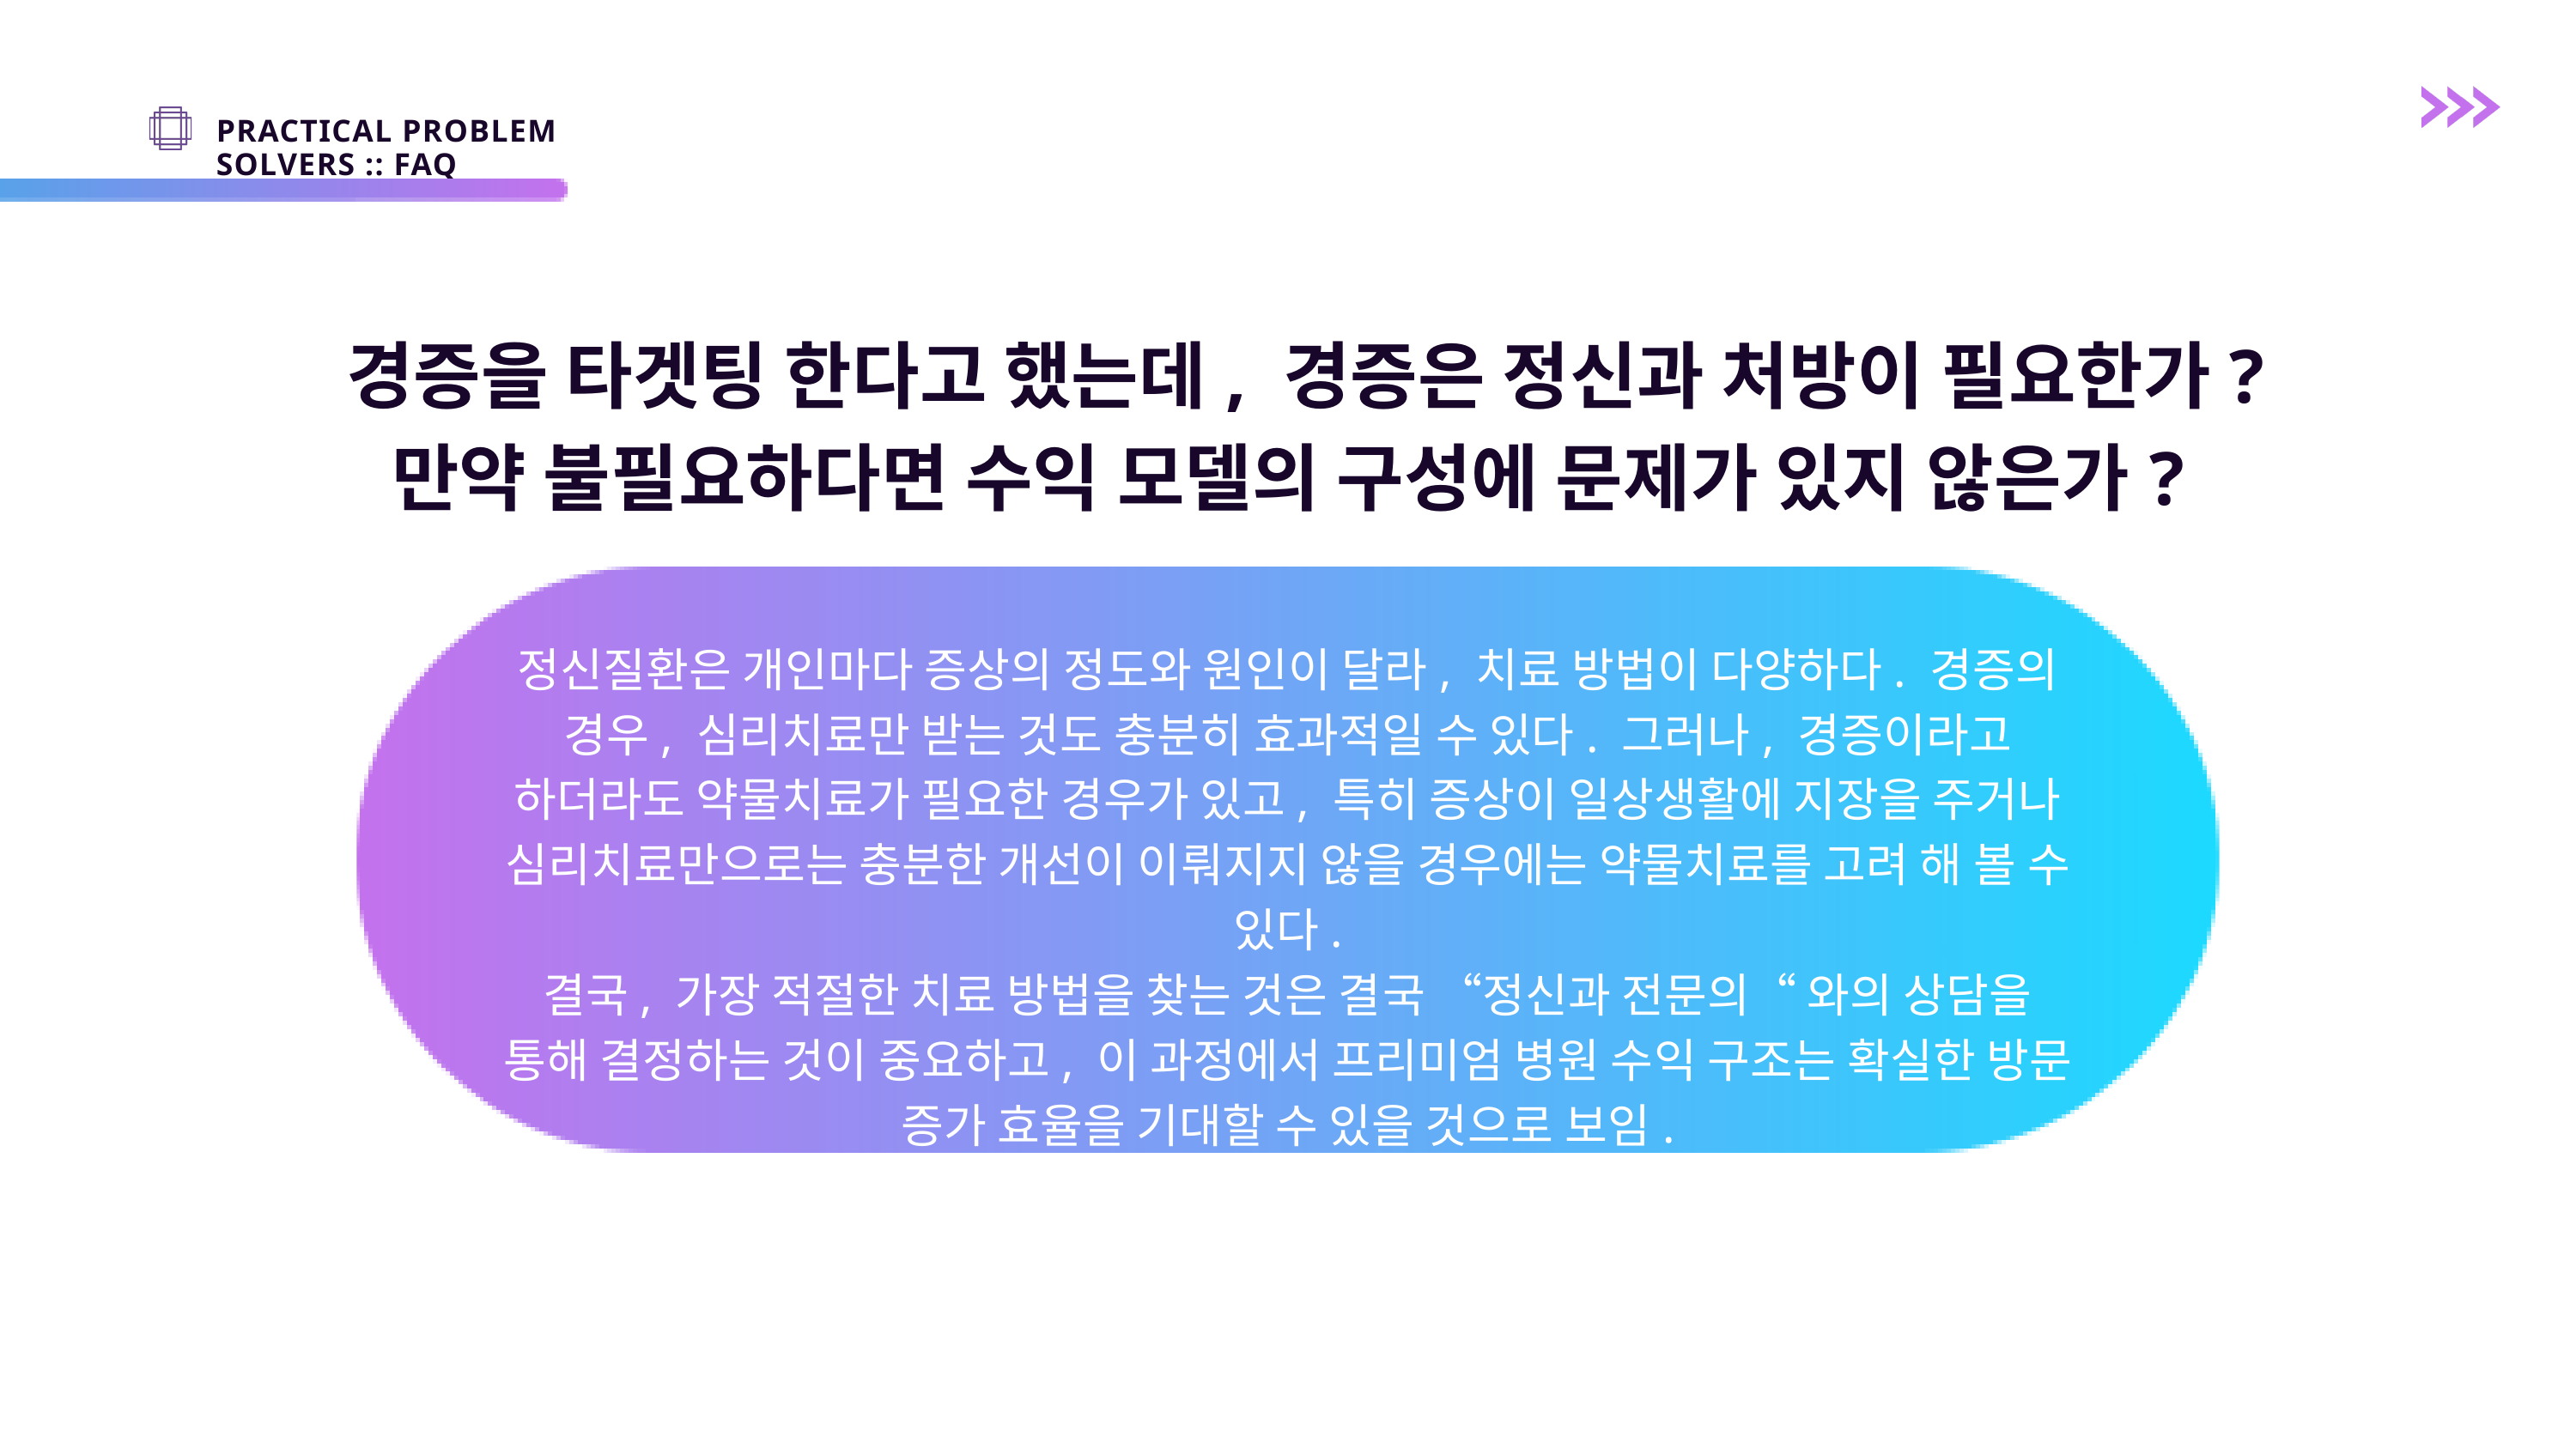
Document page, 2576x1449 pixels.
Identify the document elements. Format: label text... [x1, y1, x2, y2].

text_box 경증을 타겟팅 한다고 했는데, 경증은 정신과 처방이 필요한가? 만약 불필요하다면 수익 모델의 구성에 문제가 있지 않은가? [344, 314, 2232, 521]
text_box 정신질환은 개인마다 증상의 정도와 원인이 달라, 치료 방법이 다양하다. 경증의 경우, 심리치료만 받는 것도 충분히 효과적일 수 있다. 그러나, 경증이라고 하더라도 약물치료가 필요한 경우가 있고, 특히 증상이 일상생활에 지장을 주거나 심리치료만으로는 충분한 개선이 이뤄지지 않을 경우에는 약물치료를 고려 해 볼 수 있다. 결국, 가장 적절한 치료 방법을 찾는 것은 결국 “정신과 전문의“ 와의 상담을 통해 결정하는 것이 중요하고, 이 과정에서 프리미엄 병원 수익 구조는 확실한 방문 증가 효율을 기대할 수 있을 것으로 보임. [501, 631, 2075, 1152]
text_box [0, 179, 568, 202]
text_box [149, 106, 192, 150]
text_box [356, 567, 2220, 1153]
text_box [2421, 86, 2500, 129]
text_box PRACTICAL PROBLEM SOLVERS :: FAQ [216, 114, 644, 182]
